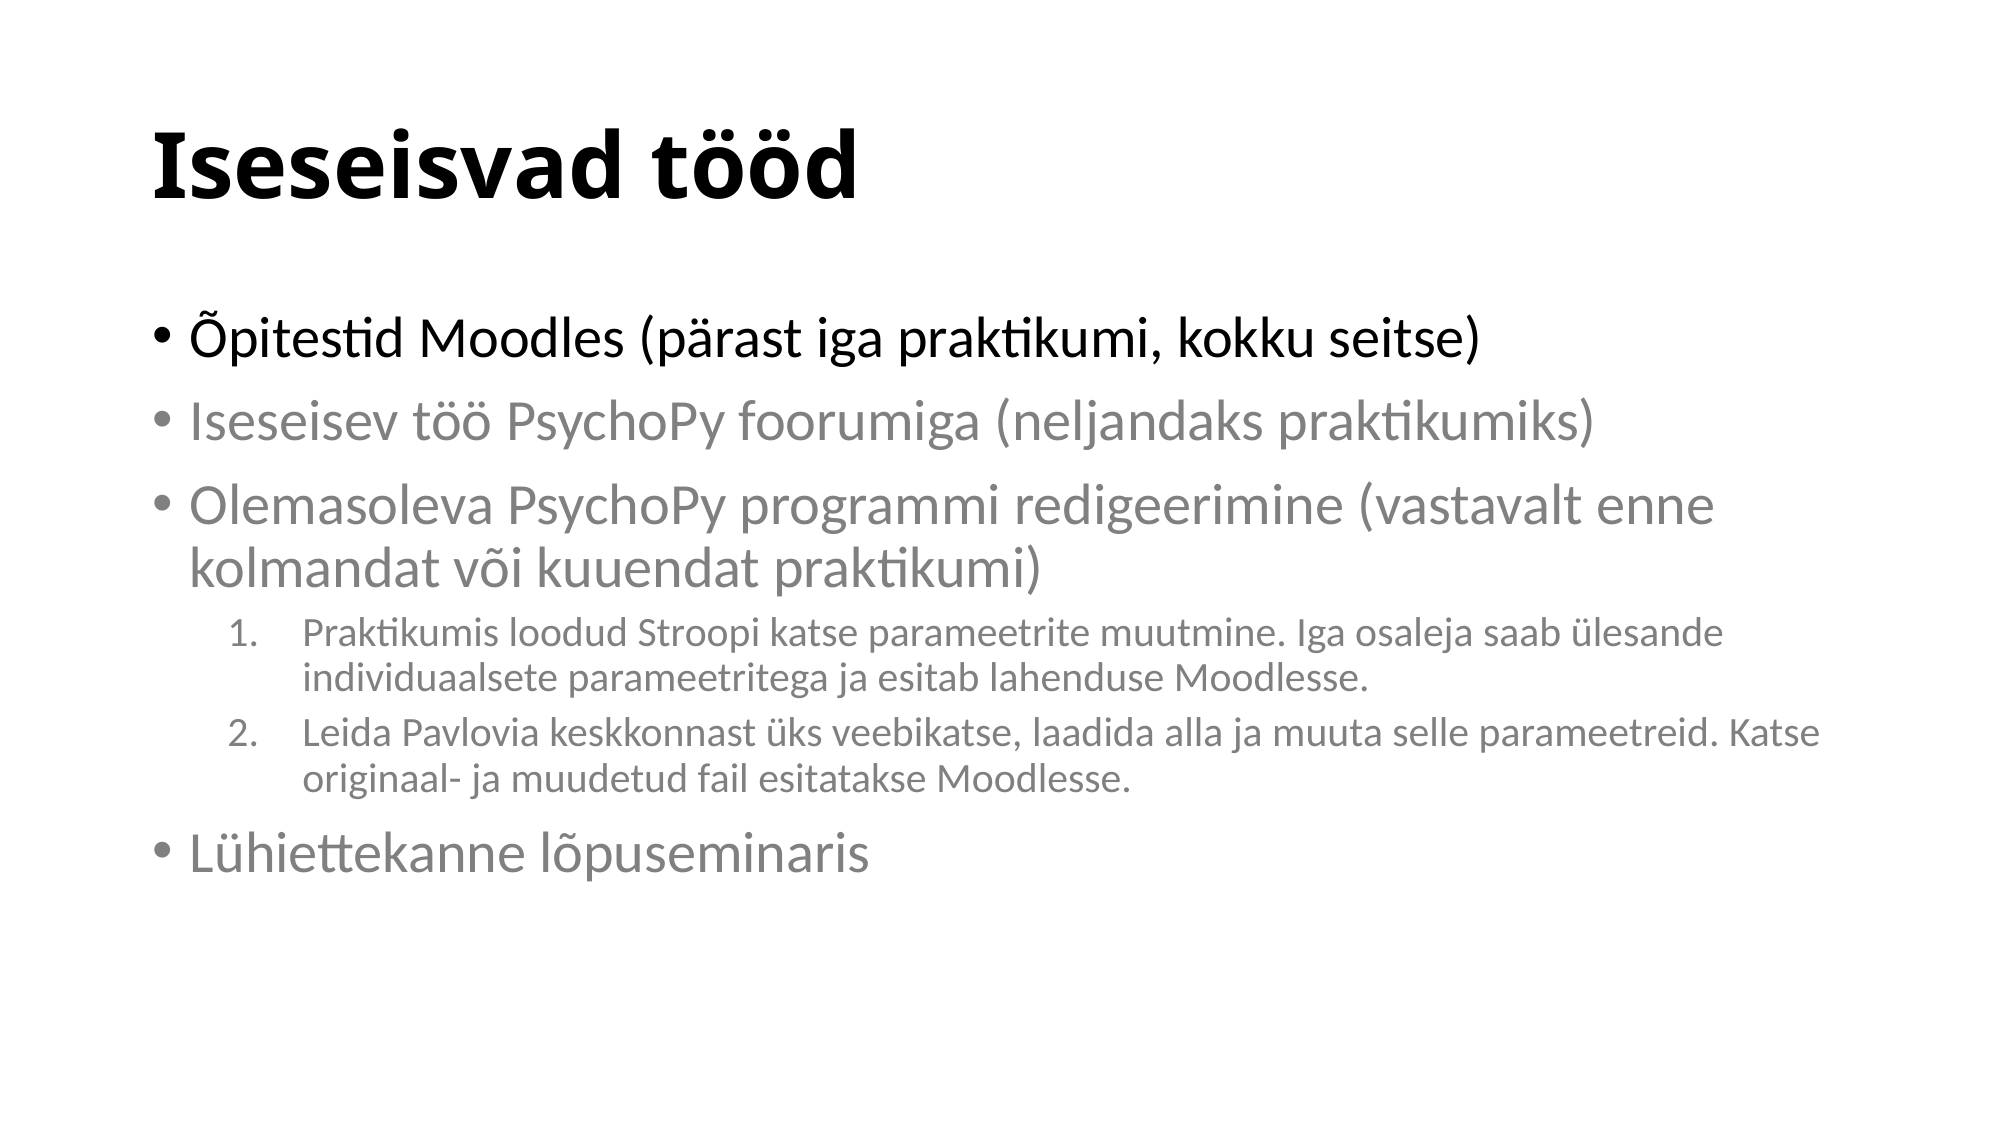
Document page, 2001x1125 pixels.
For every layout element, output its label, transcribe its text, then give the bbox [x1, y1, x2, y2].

list Õpitestid Moodles (pärast iga praktikumi, kokku seitse) Iseseisev töö PsychoPy foorumiga (neljandaks praktikumiks) Olemasoleva PsychoPy programmi redigeerimine (vastavalt enne kolmandat või kuuendat praktikumi) Praktikumis loodud Stroopi katse parameetrite muutmine. Iga osaleja saab ülesande individuaalsete parameetritega ja esitab lahenduse Moodlesse. Leida Pavlovia keskkonnast üks veebikatse, laadida alla ja muuta selle parameetreid. Katse originaal- ja muudetud fail esitatakse Moodlesse. Lühiettekanne lõpuseminaris [137, 299, 1863, 1014]
title Iseseisvad tööd [137, 59, 1863, 278]
